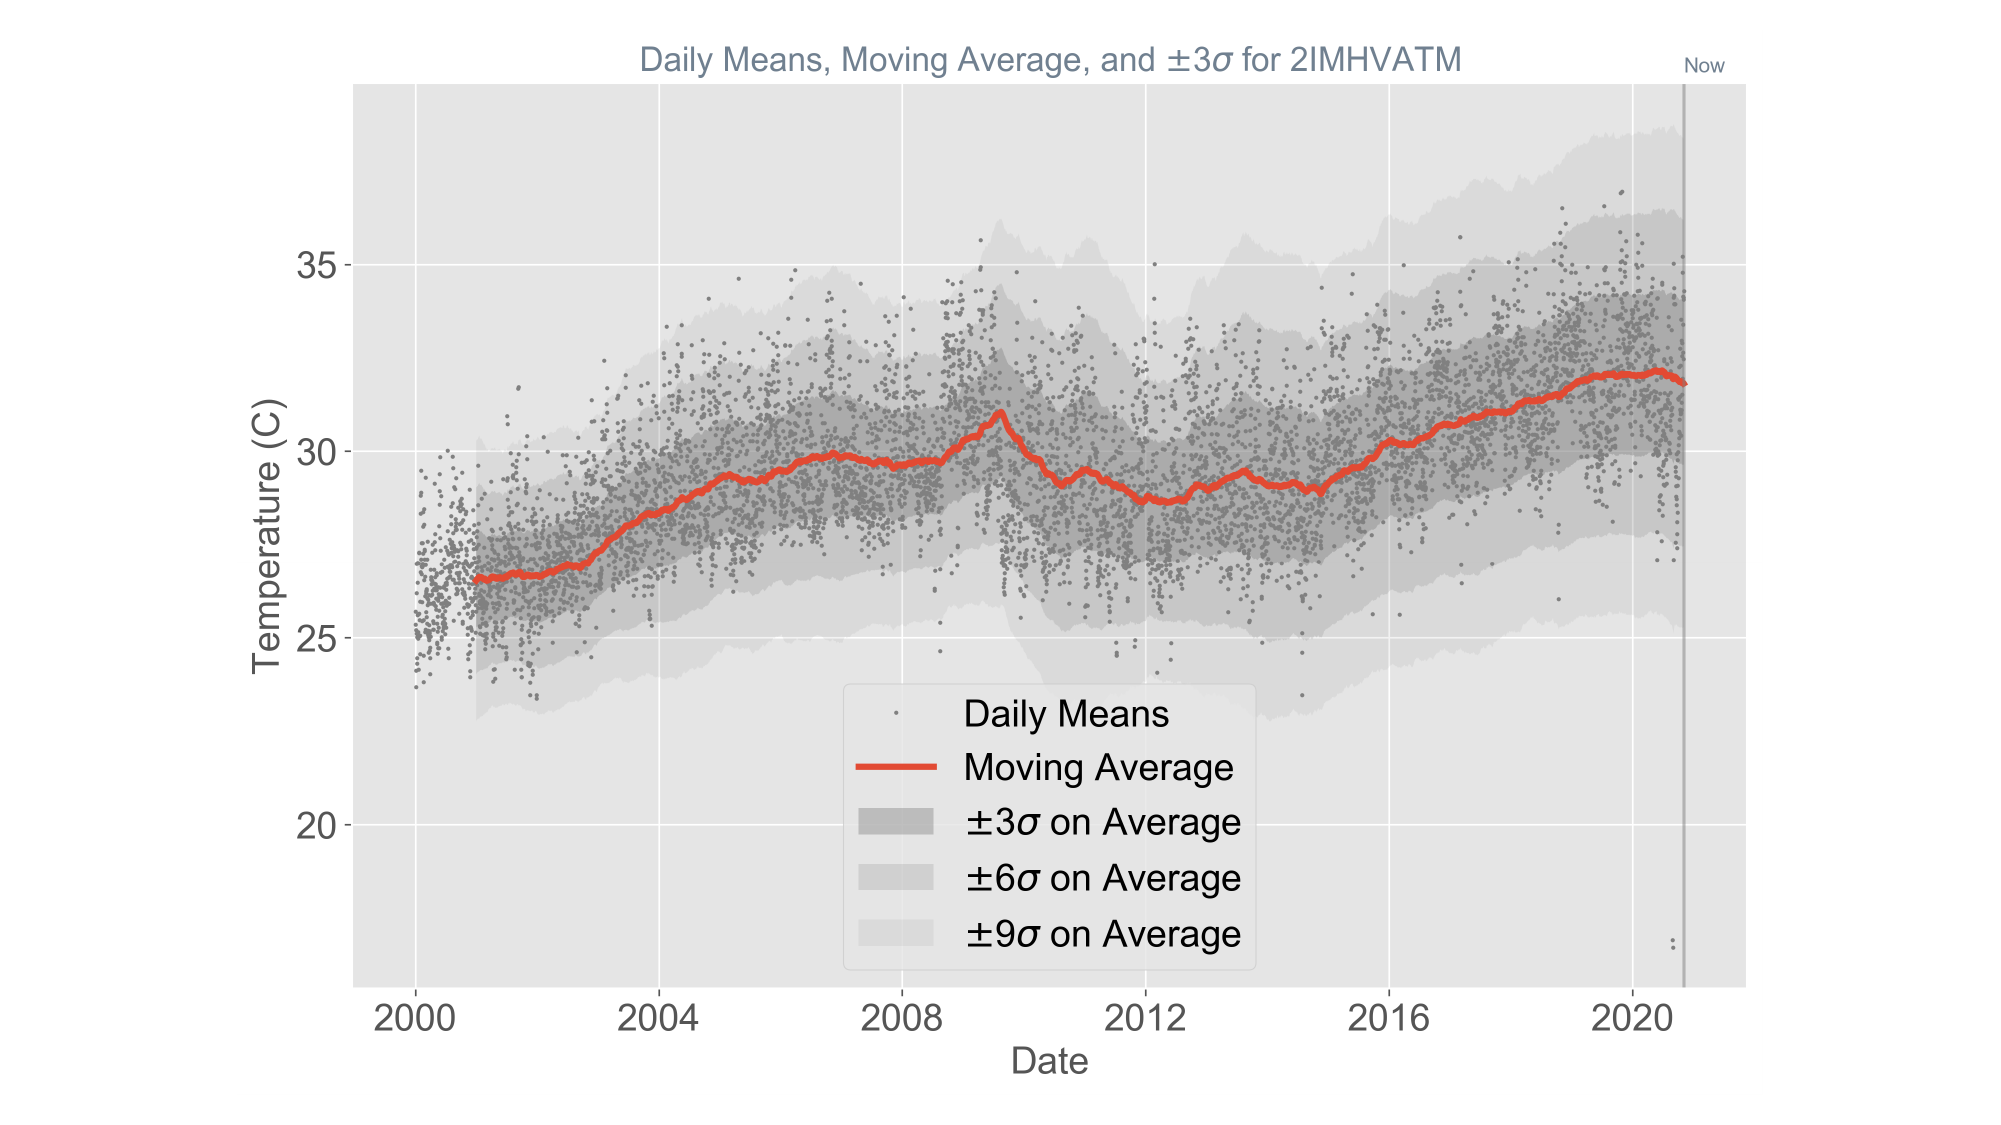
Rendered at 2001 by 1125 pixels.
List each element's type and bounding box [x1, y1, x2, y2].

picture [237, 30, 1763, 1095]
